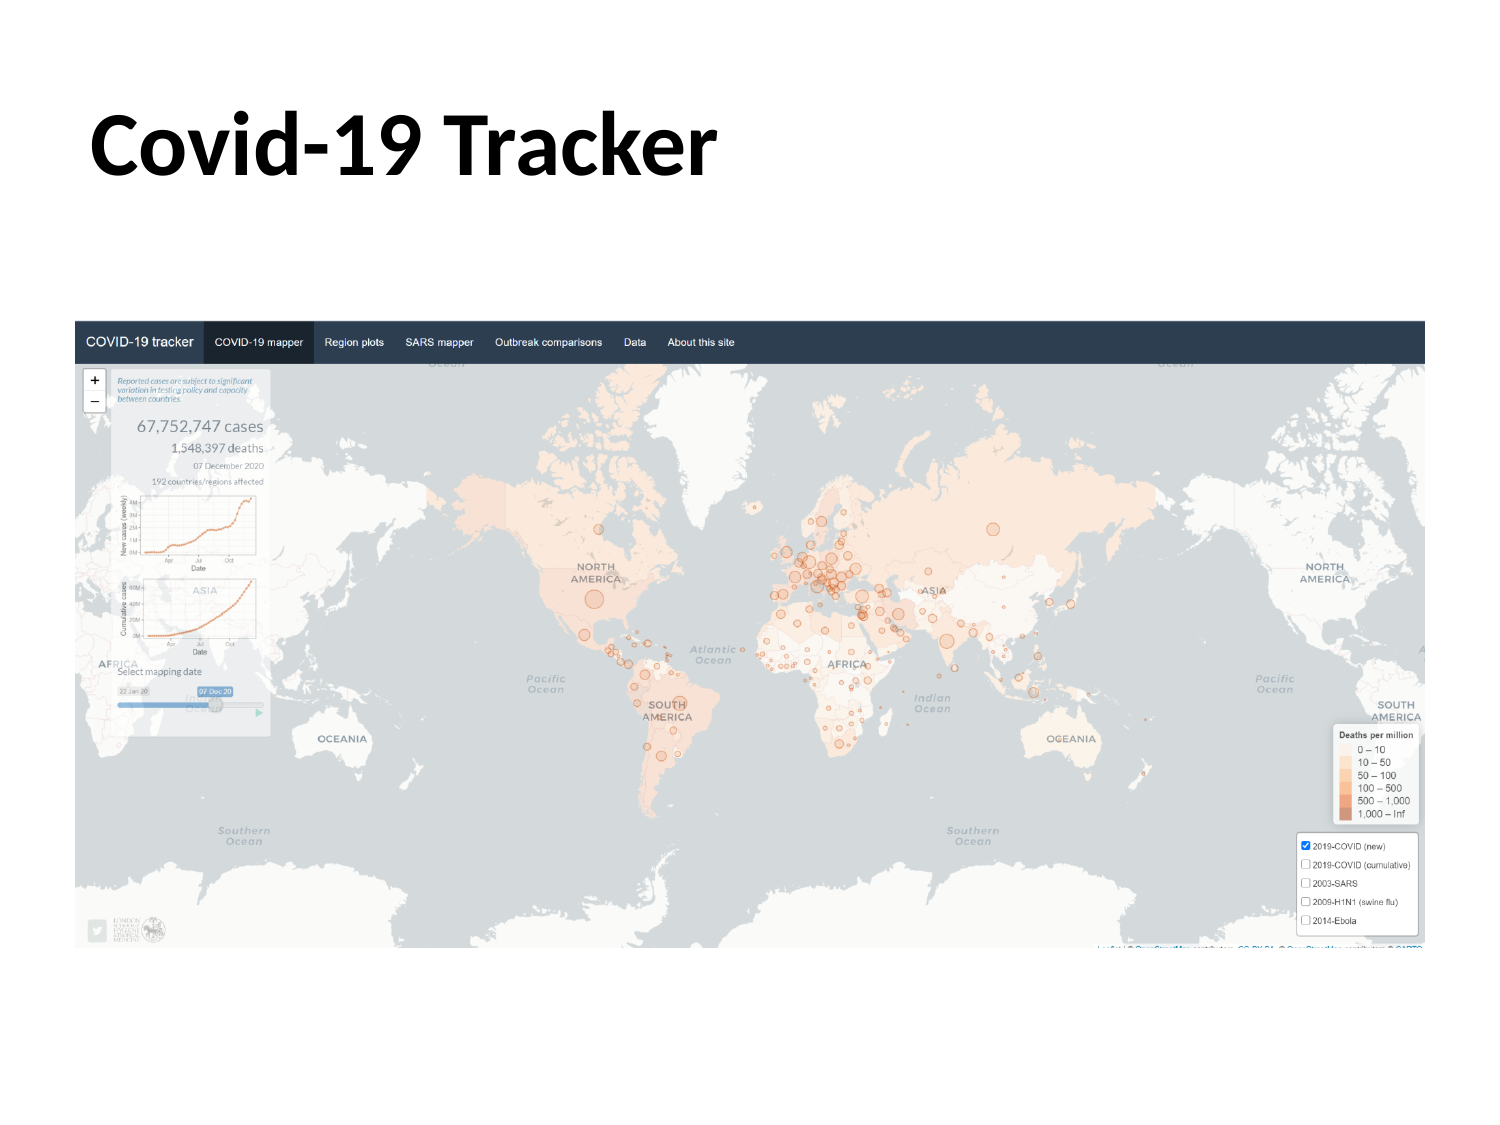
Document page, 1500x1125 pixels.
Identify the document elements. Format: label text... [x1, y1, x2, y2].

title Covid-19 Tracker [75, 45, 1425, 233]
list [74, 319, 1426, 949]
